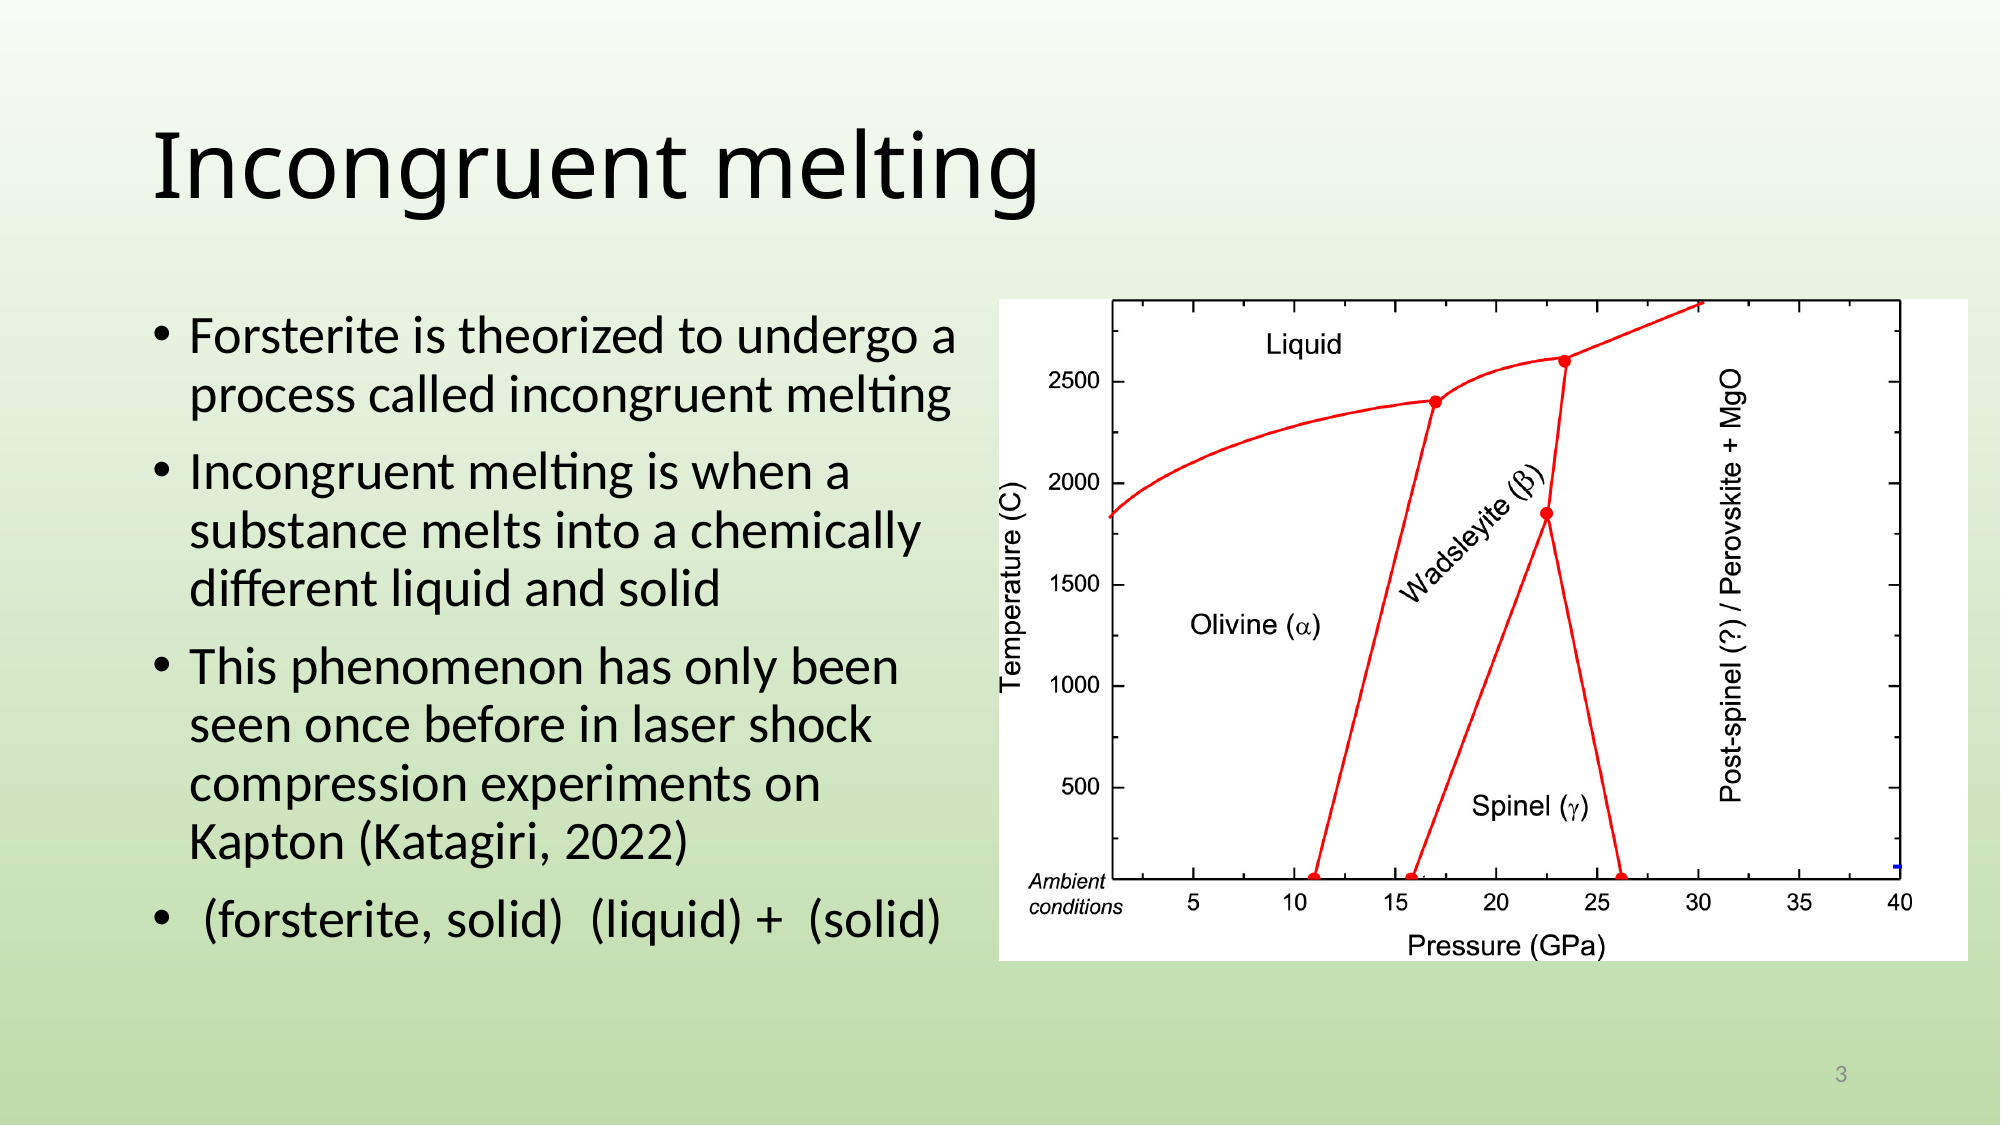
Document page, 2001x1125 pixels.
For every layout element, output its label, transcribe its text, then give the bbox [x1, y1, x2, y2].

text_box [999, 299, 1968, 961]
slide_number 3 [1412, 1042, 1863, 1103]
title Incongruent melting [137, 59, 1863, 278]
